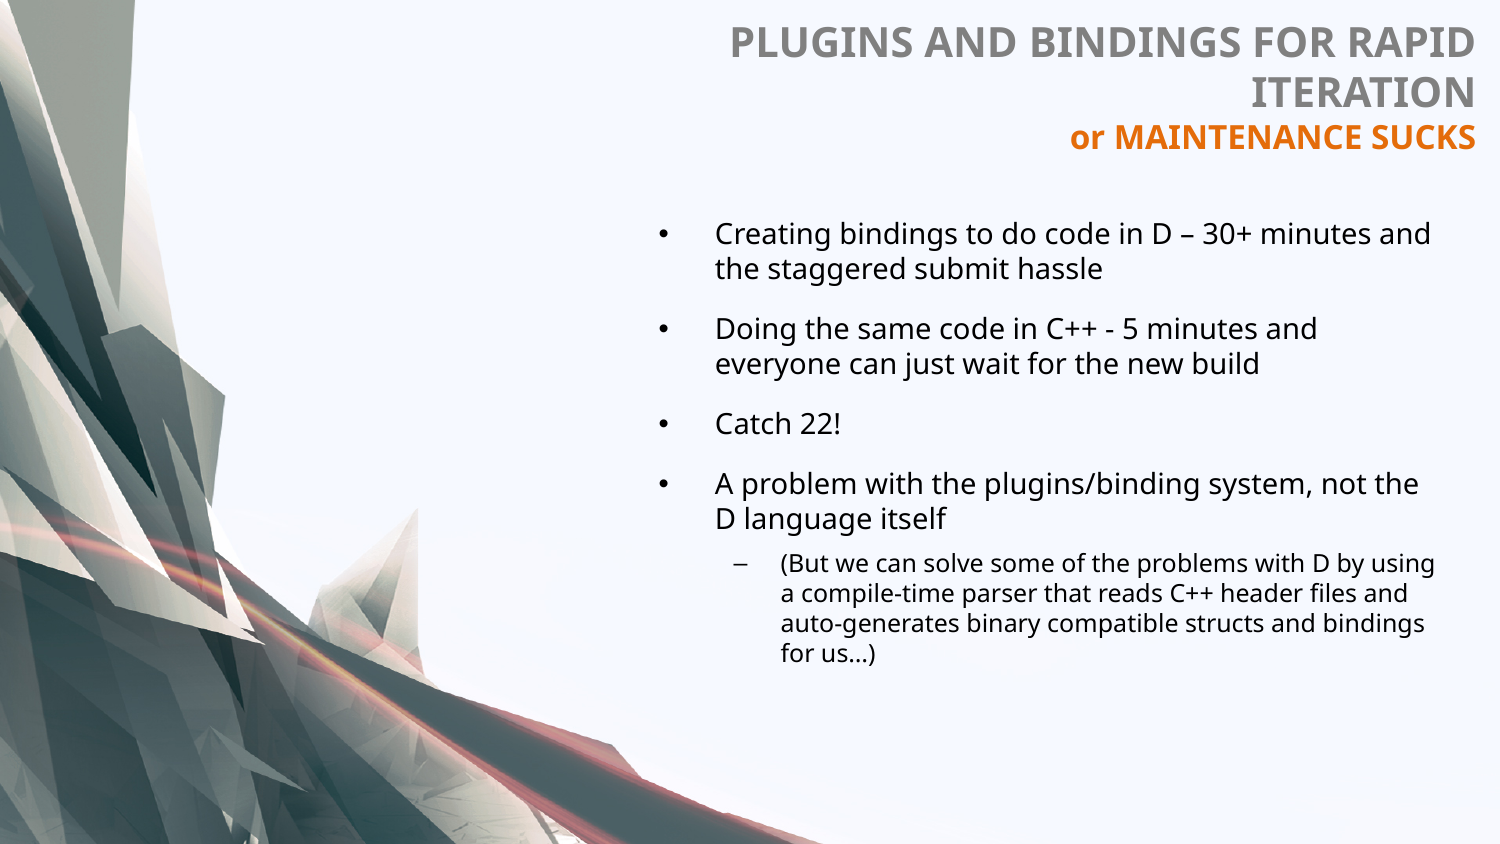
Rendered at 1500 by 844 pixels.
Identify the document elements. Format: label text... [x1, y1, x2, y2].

picture [0, 0, 1500, 844]
text_box PLUGINS AND BINDINGS FOR RAPID ITERATION or MAINTENANCE SUCKS [537, 8, 1492, 164]
text_box Creating bindings to do code in D – 30+ minutes and the staggered submit hassle Doing the same code in C++ - 5 minutes and everyone can just wait for the new build Catch 22! A problem with the plugins/binding system, not the D language itself (But we can solve some of the problems with D by using a compile-time parser that reads C++ header files and auto-generates binary compatible structs and bindings for us…) [643, 209, 1459, 729]
